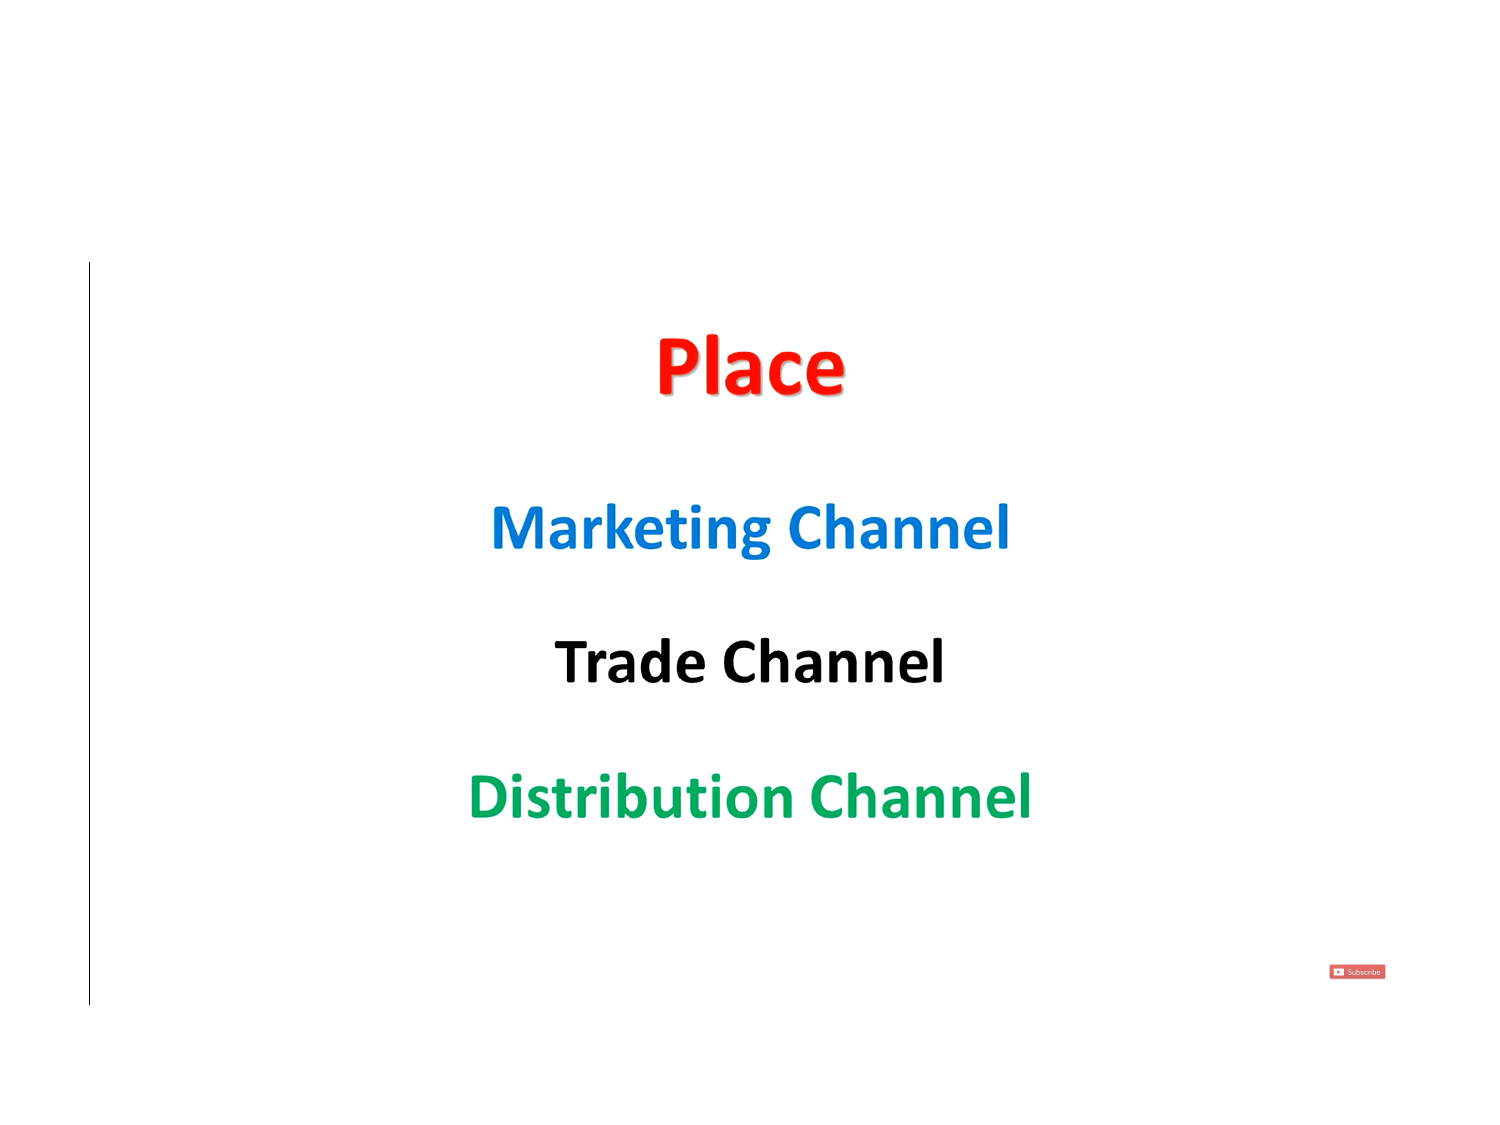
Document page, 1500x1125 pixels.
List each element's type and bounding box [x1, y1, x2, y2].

list [89, 262, 1411, 1006]
